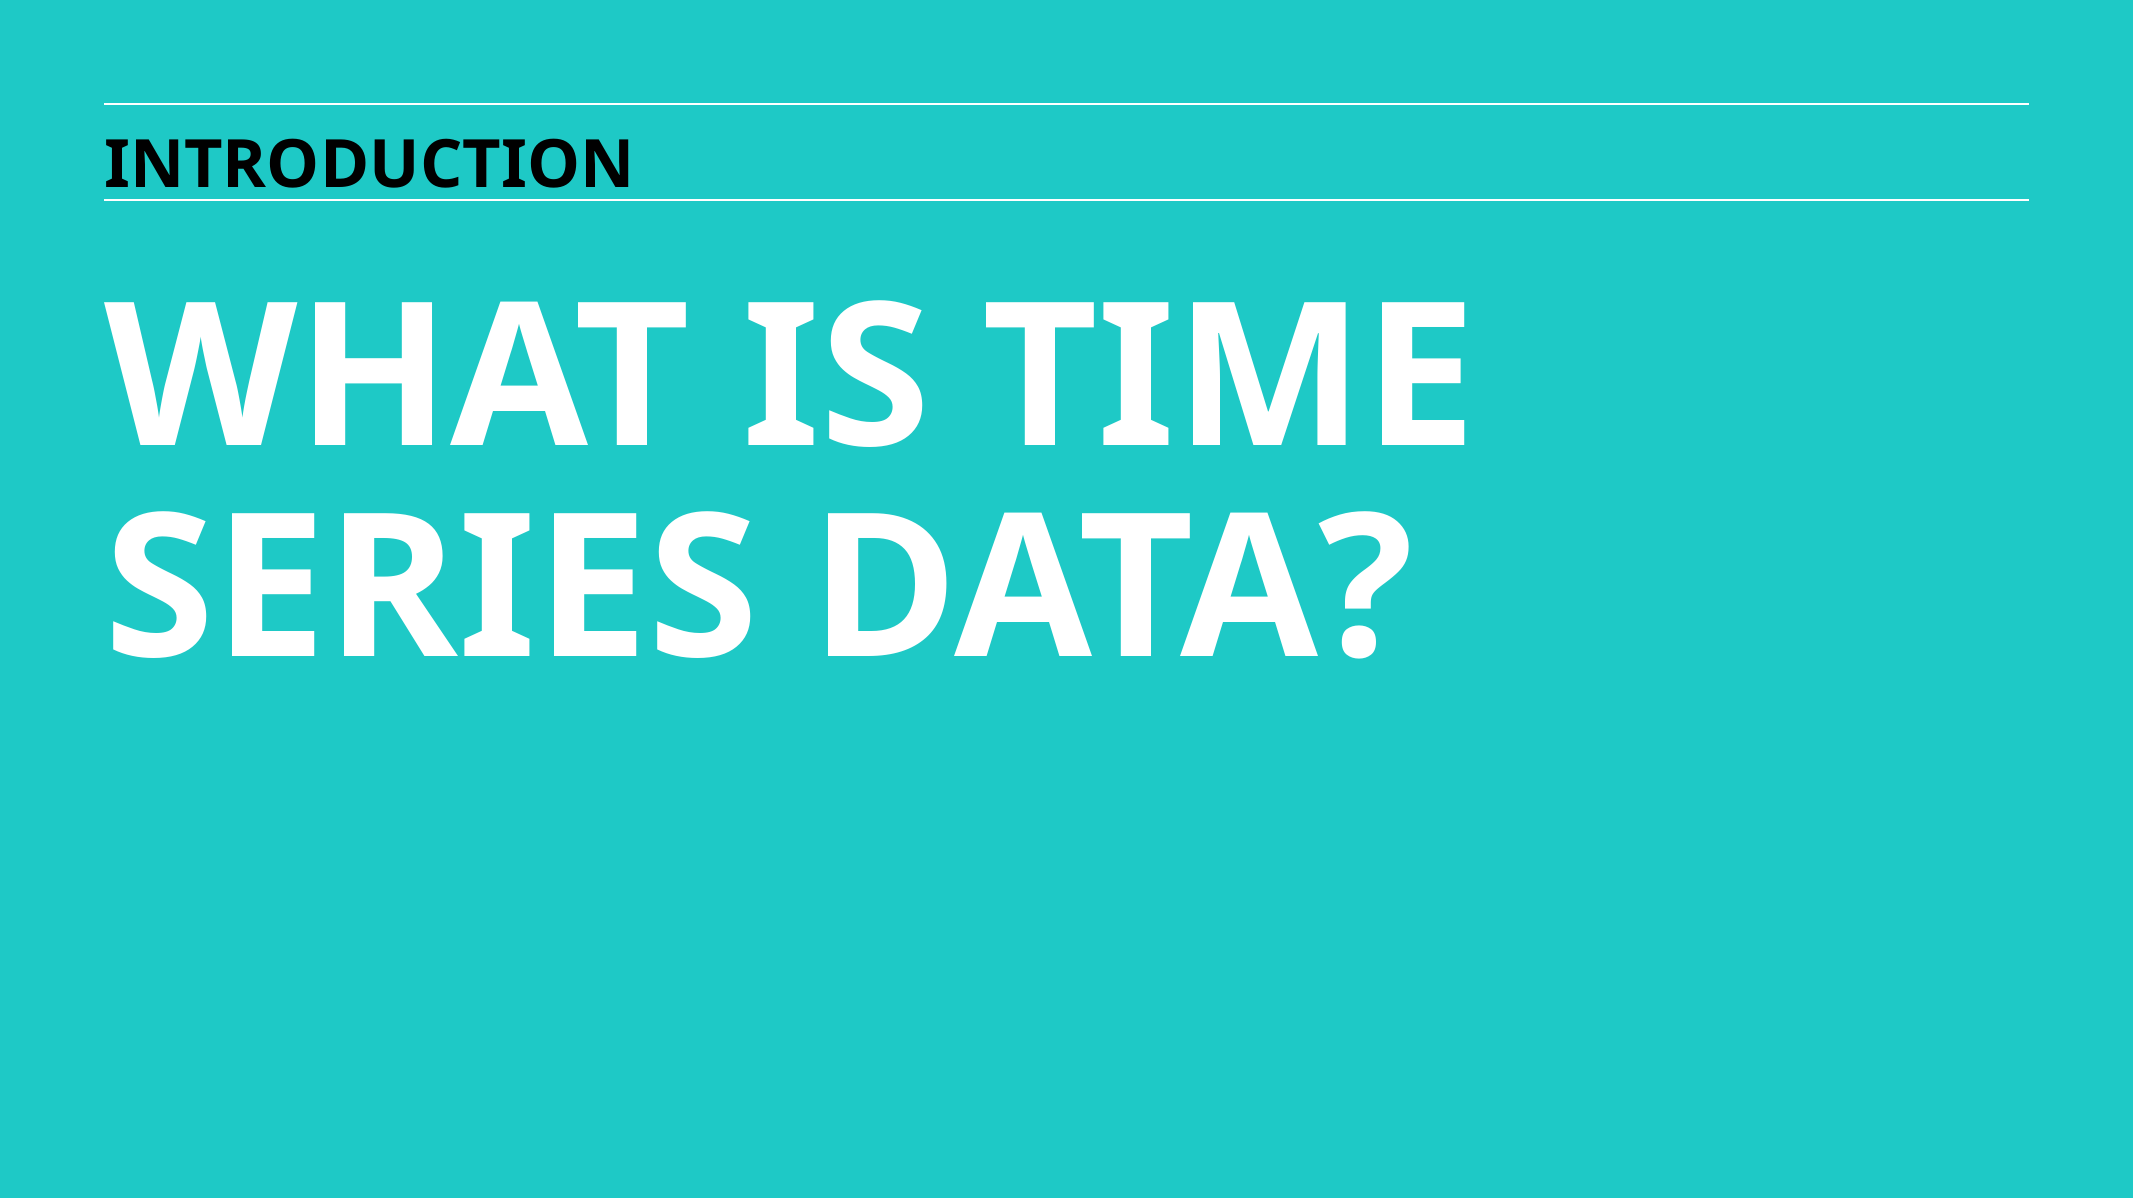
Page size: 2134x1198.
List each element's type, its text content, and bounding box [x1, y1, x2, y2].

text_box INTRODUCTION [104, 120, 2030, 192]
text_box WHAT IS TIME SERIES DATA? [104, 241, 2030, 703]
